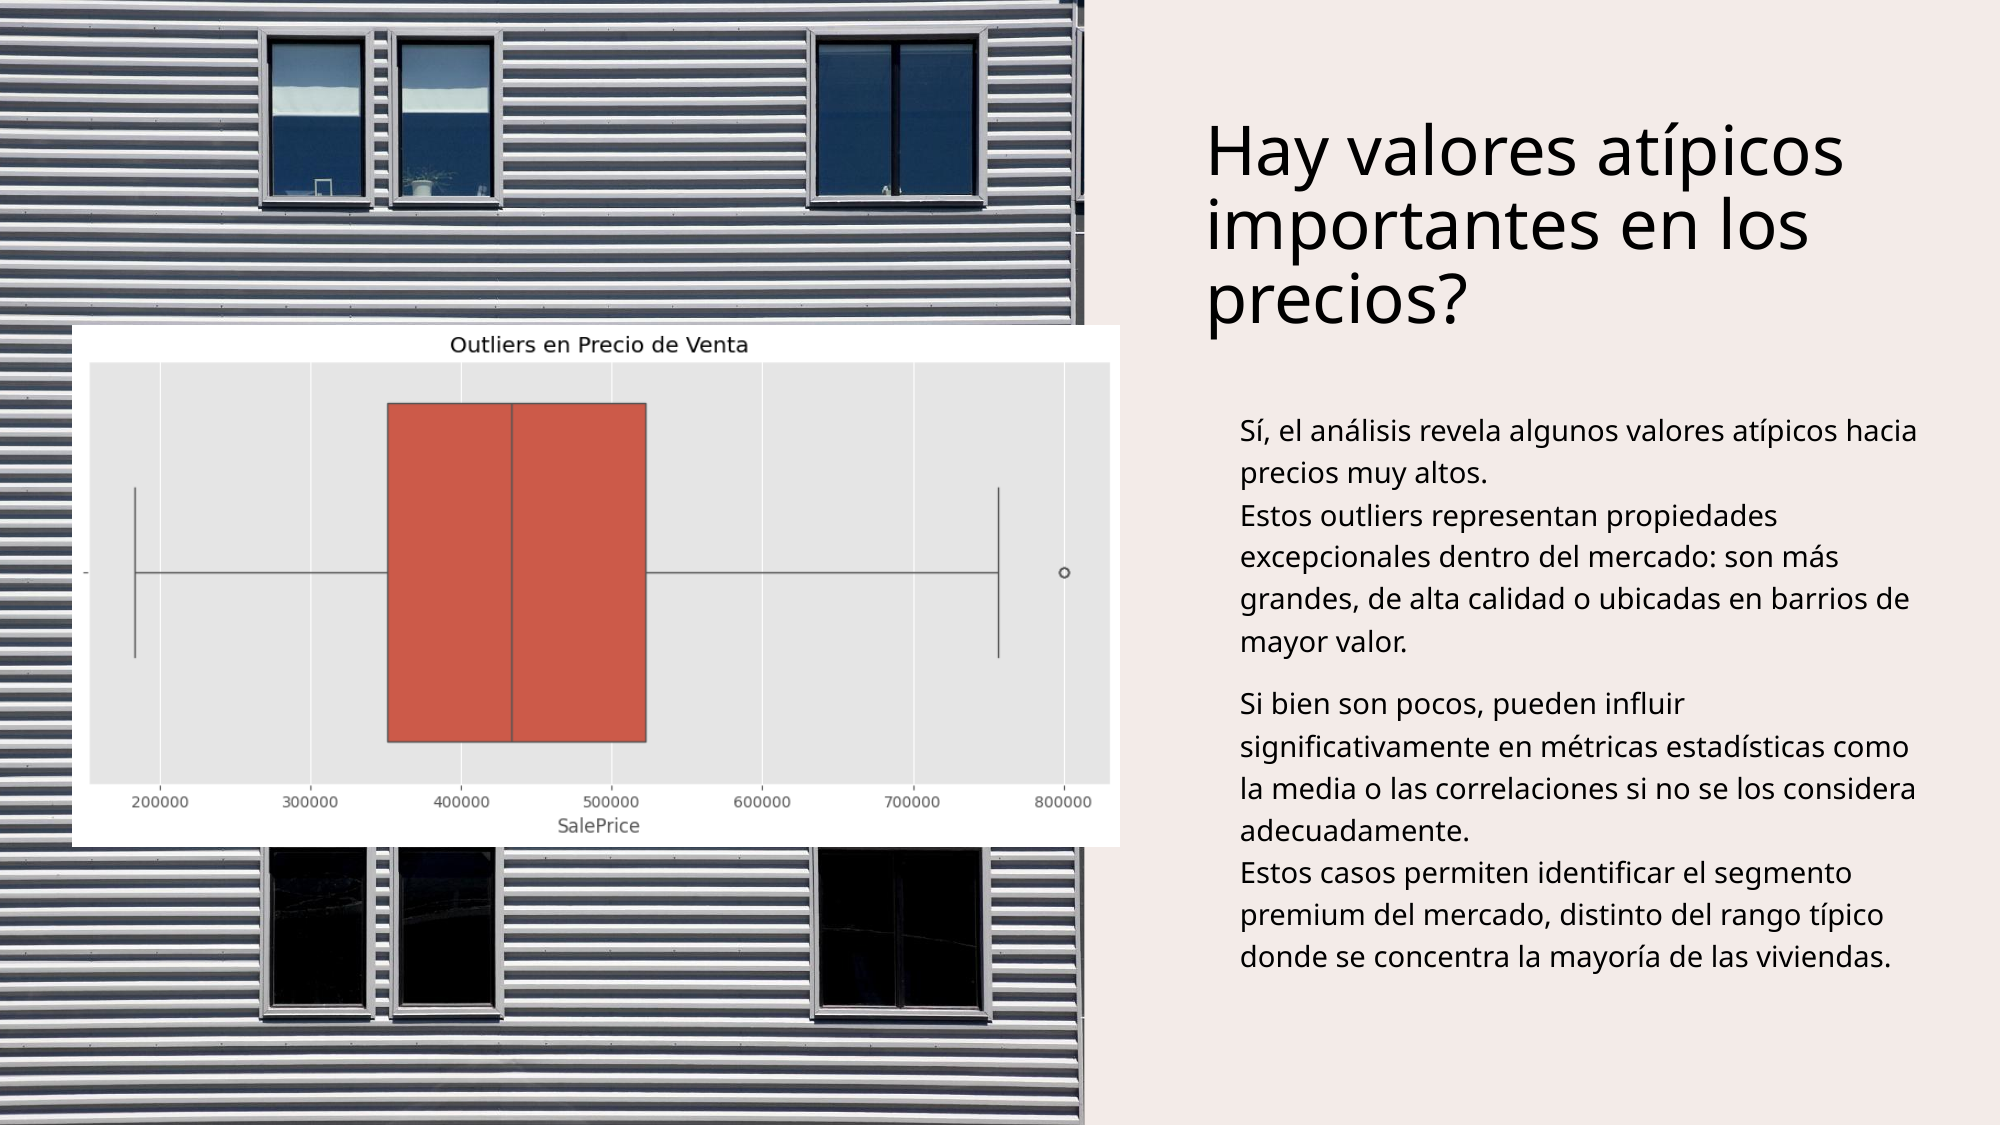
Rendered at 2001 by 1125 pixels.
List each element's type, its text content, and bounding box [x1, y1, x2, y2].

list Sí, el análisis revela algunos valores atípicos hacia precios muy altos. Estos outliers representan propiedades excepcionales dentro del mercado: son más grandes, de alta calidad o ubicadas en barrios de mayor valor. Si bien son pocos, pueden influir significativamente en métricas estadísticas como la media o las correlaciones si no se los considera adecuadamente. Estos casos permiten identificar el segmento premium del mercado, distinto del rango típico donde se concentra la mayoría de las viviendas. [1225, 398, 1941, 1070]
picture [0, 0, 1120, 1125]
title Hay valores atípicos importantes en los precios? [1189, 95, 1906, 347]
